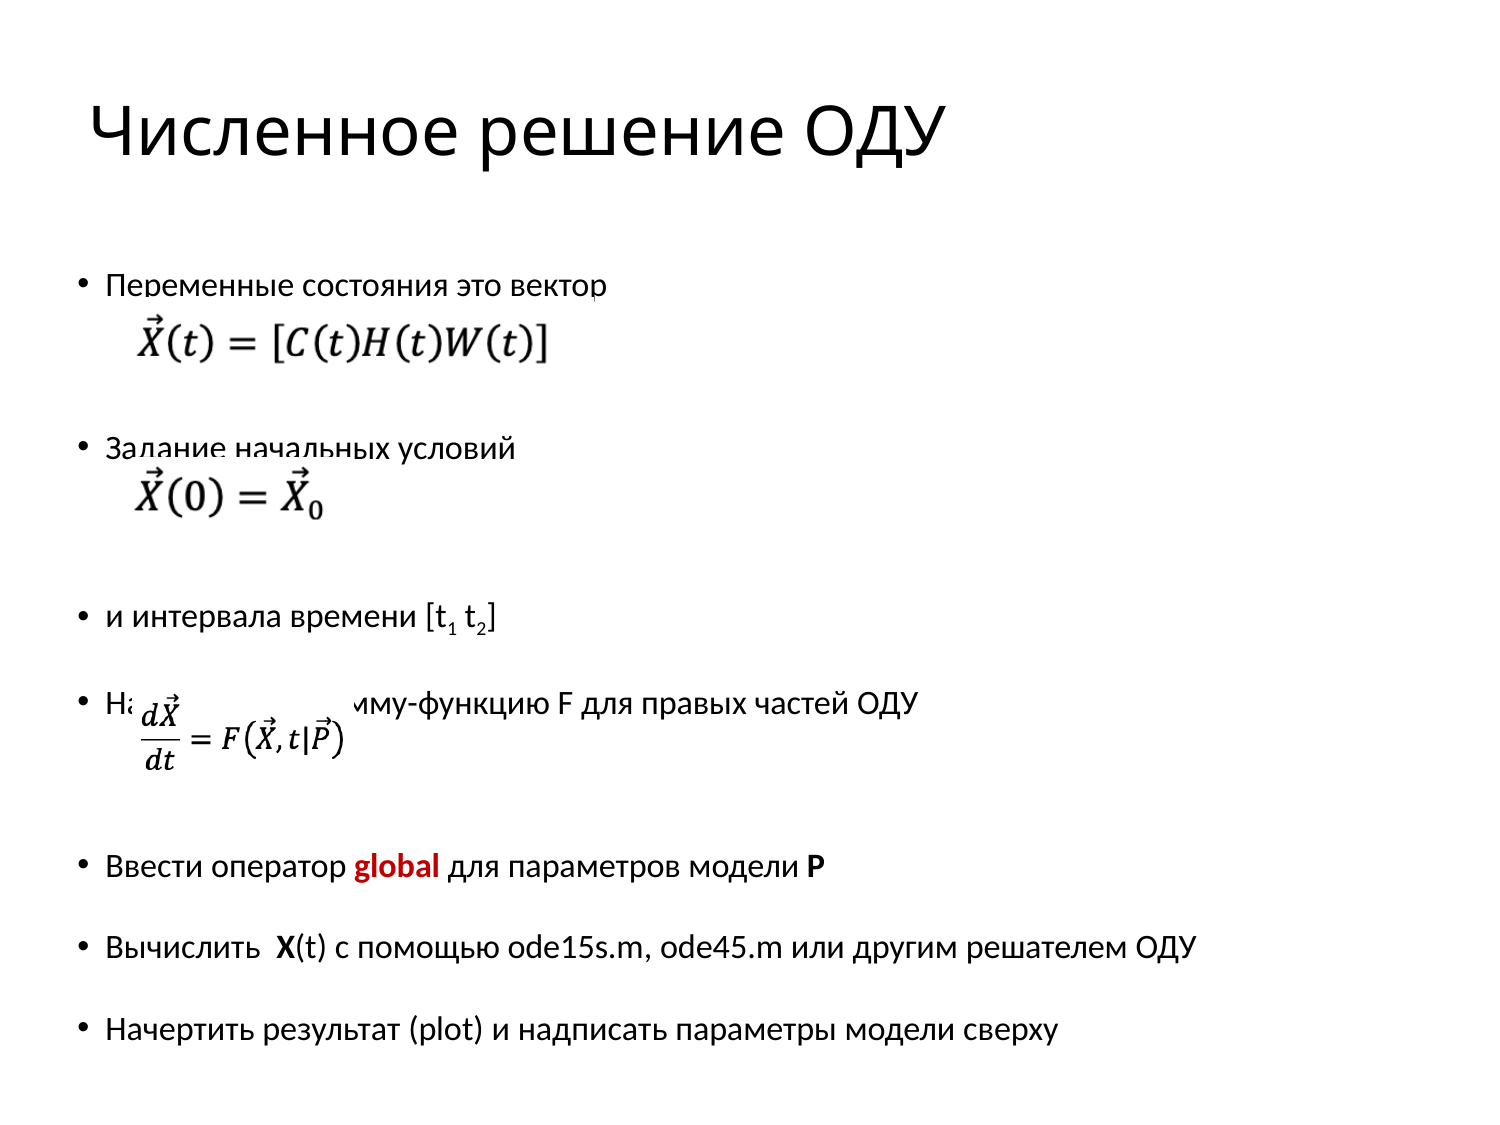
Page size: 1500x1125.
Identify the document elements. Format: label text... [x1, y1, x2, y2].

list Переменные состояния это вектор Задание начальных условий и интервала времени [t1 t2] Написать программу-функцию F для правых частей ОДУ Ввести оператор global для параметров модели P Вычислить Х(t) с помощью ode15s.m, ode45.m или другим решателем ОДУ Начертить результат (plot) и надписать параметры модели сверху [62, 226, 1352, 1125]
picture [132, 684, 354, 783]
picture [113, 297, 594, 380]
picture [132, 457, 354, 540]
title Численное решение ОДУ [73, 38, 1142, 227]
